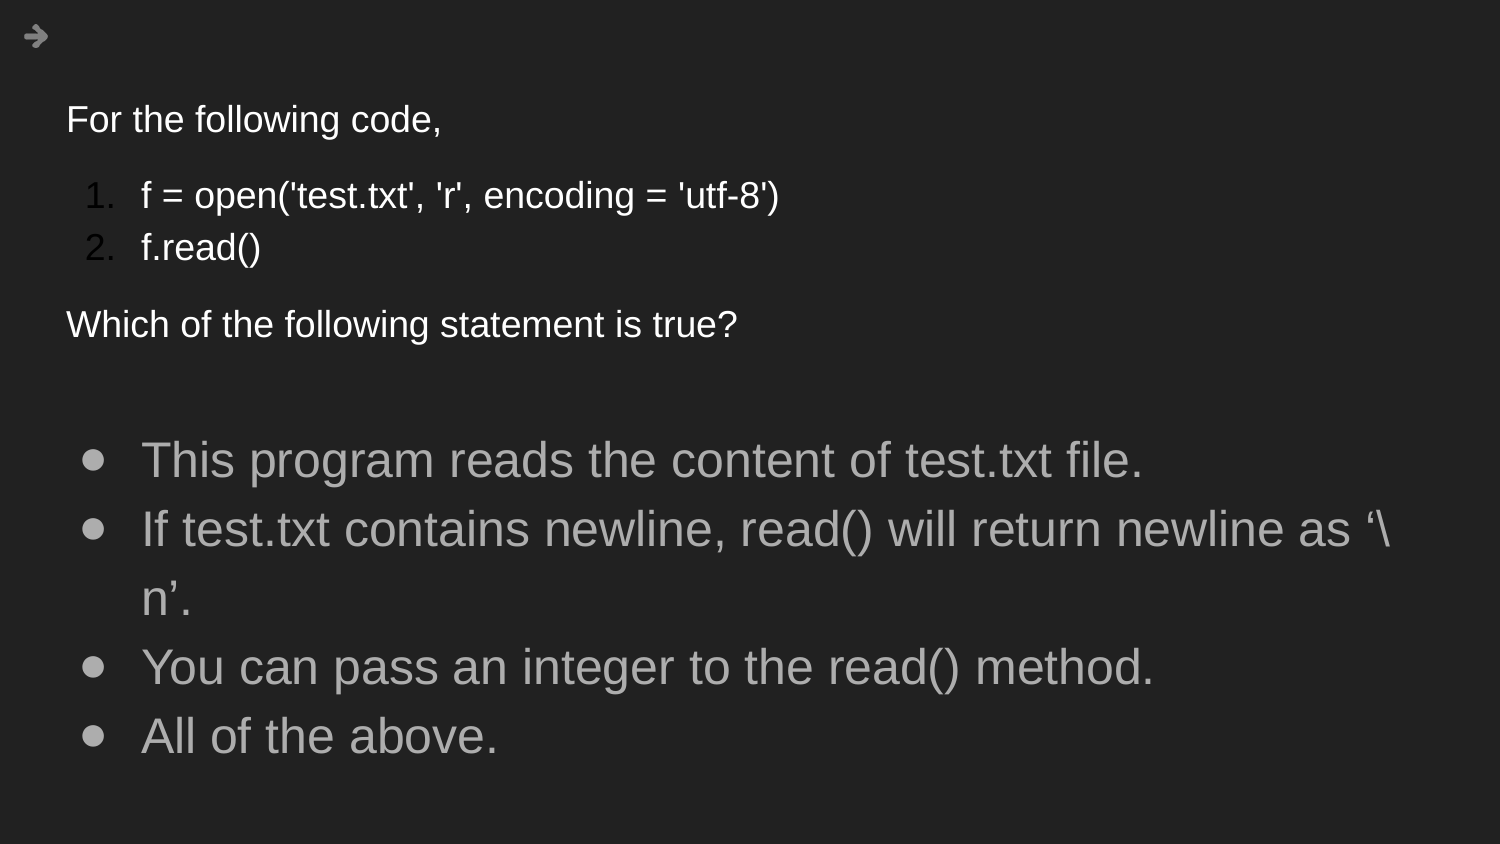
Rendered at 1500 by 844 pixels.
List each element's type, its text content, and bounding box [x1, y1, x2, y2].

list This program reads the content of test.txt file. If test.txt contains newline, read() will return newline as ‘\n’. You can pass an integer to the read() method. All of the above. [51, 403, 1449, 782]
picture [24, 24, 48, 49]
title For the following code, f = open('test.txt', 'r', encoding = 'utf-8') f.read() Which of the following statement is true? [51, 72, 1449, 403]
